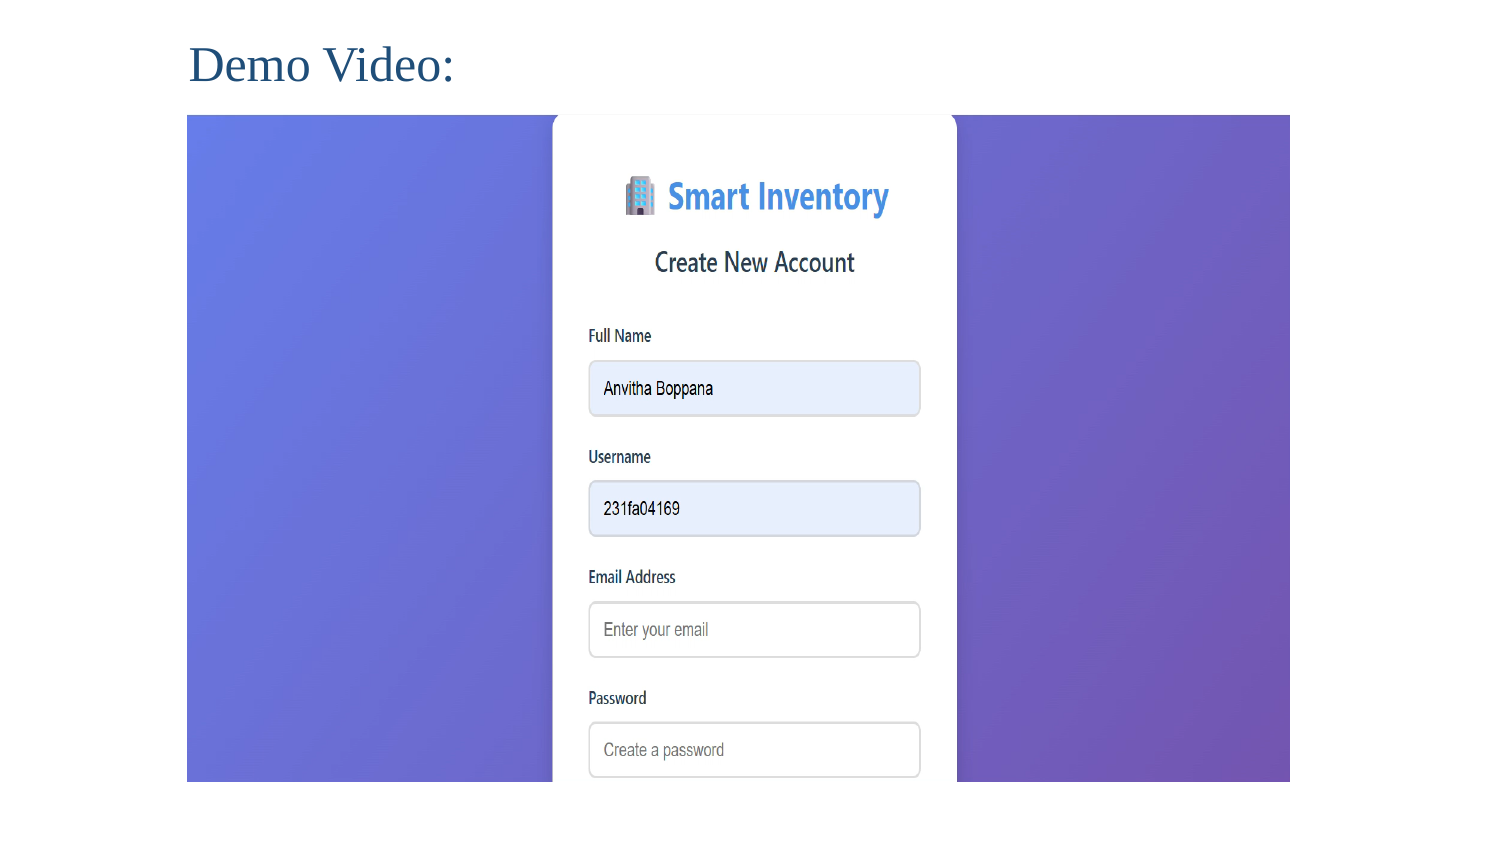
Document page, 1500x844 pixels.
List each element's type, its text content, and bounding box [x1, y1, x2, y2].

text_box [186, 113, 1290, 783]
text_box Demo Video: [173, 15, 1500, 106]
